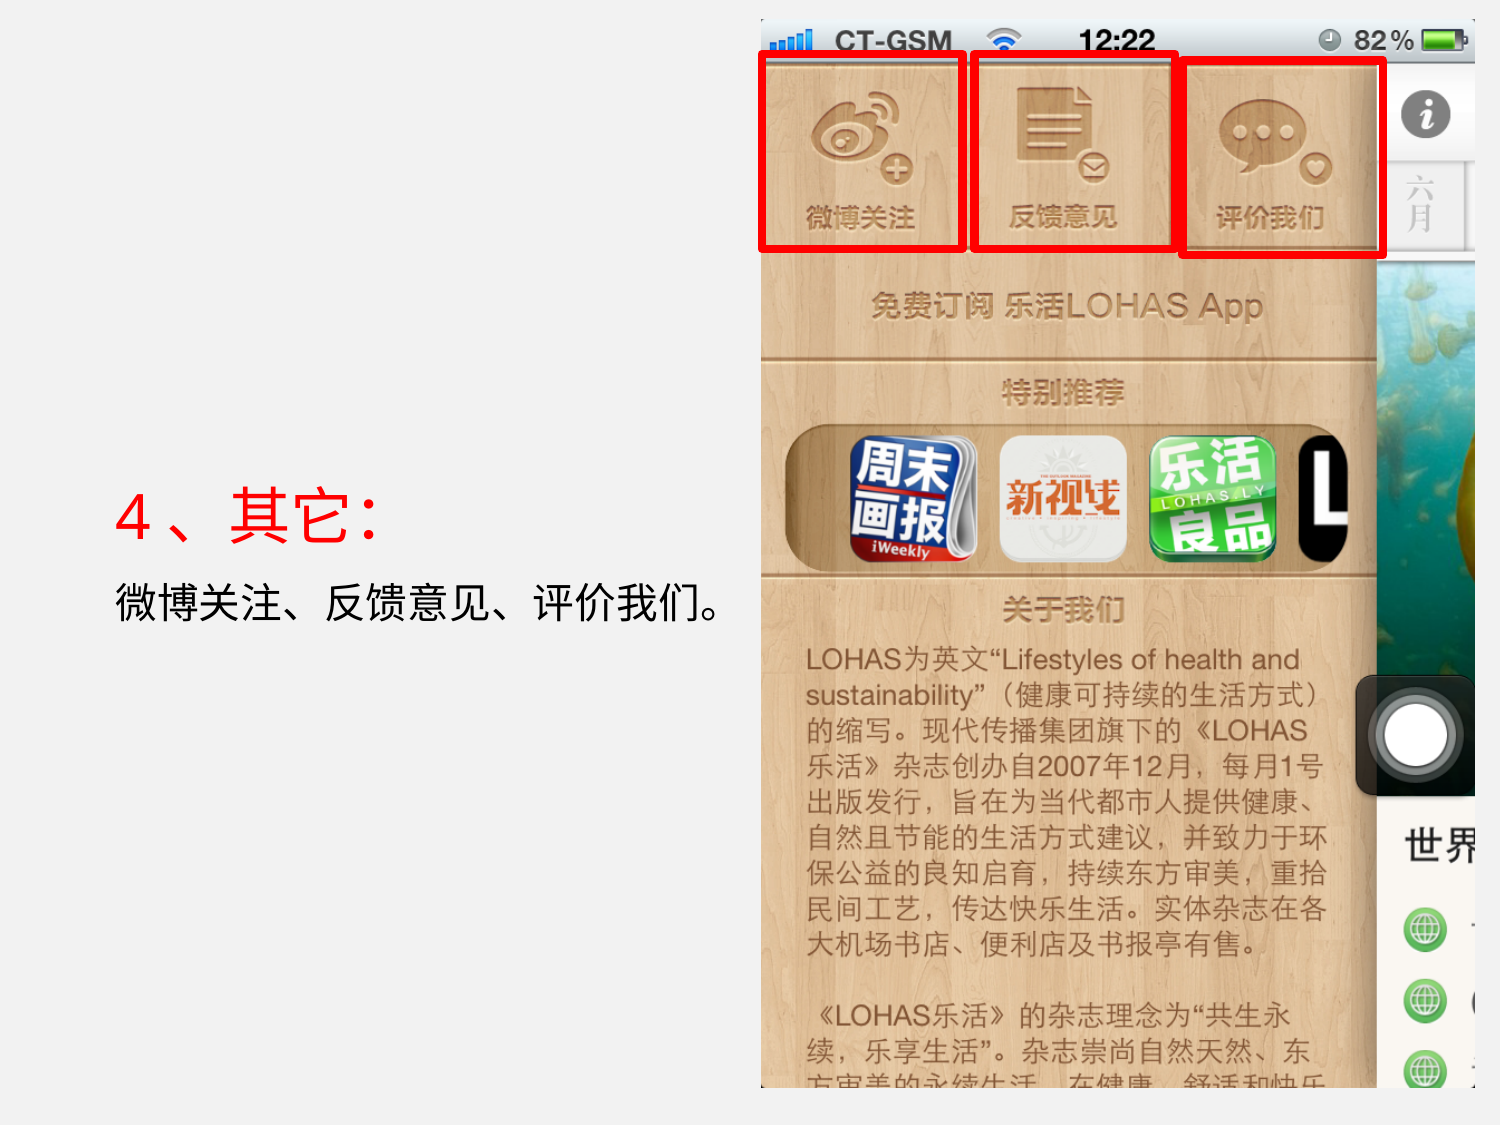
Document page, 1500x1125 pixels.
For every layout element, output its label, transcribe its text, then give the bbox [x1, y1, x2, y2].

text_box 4、其它： 微博关注、反馈意见、评价我们。 [100, 42, 739, 1024]
picture [761, 18, 1475, 1088]
